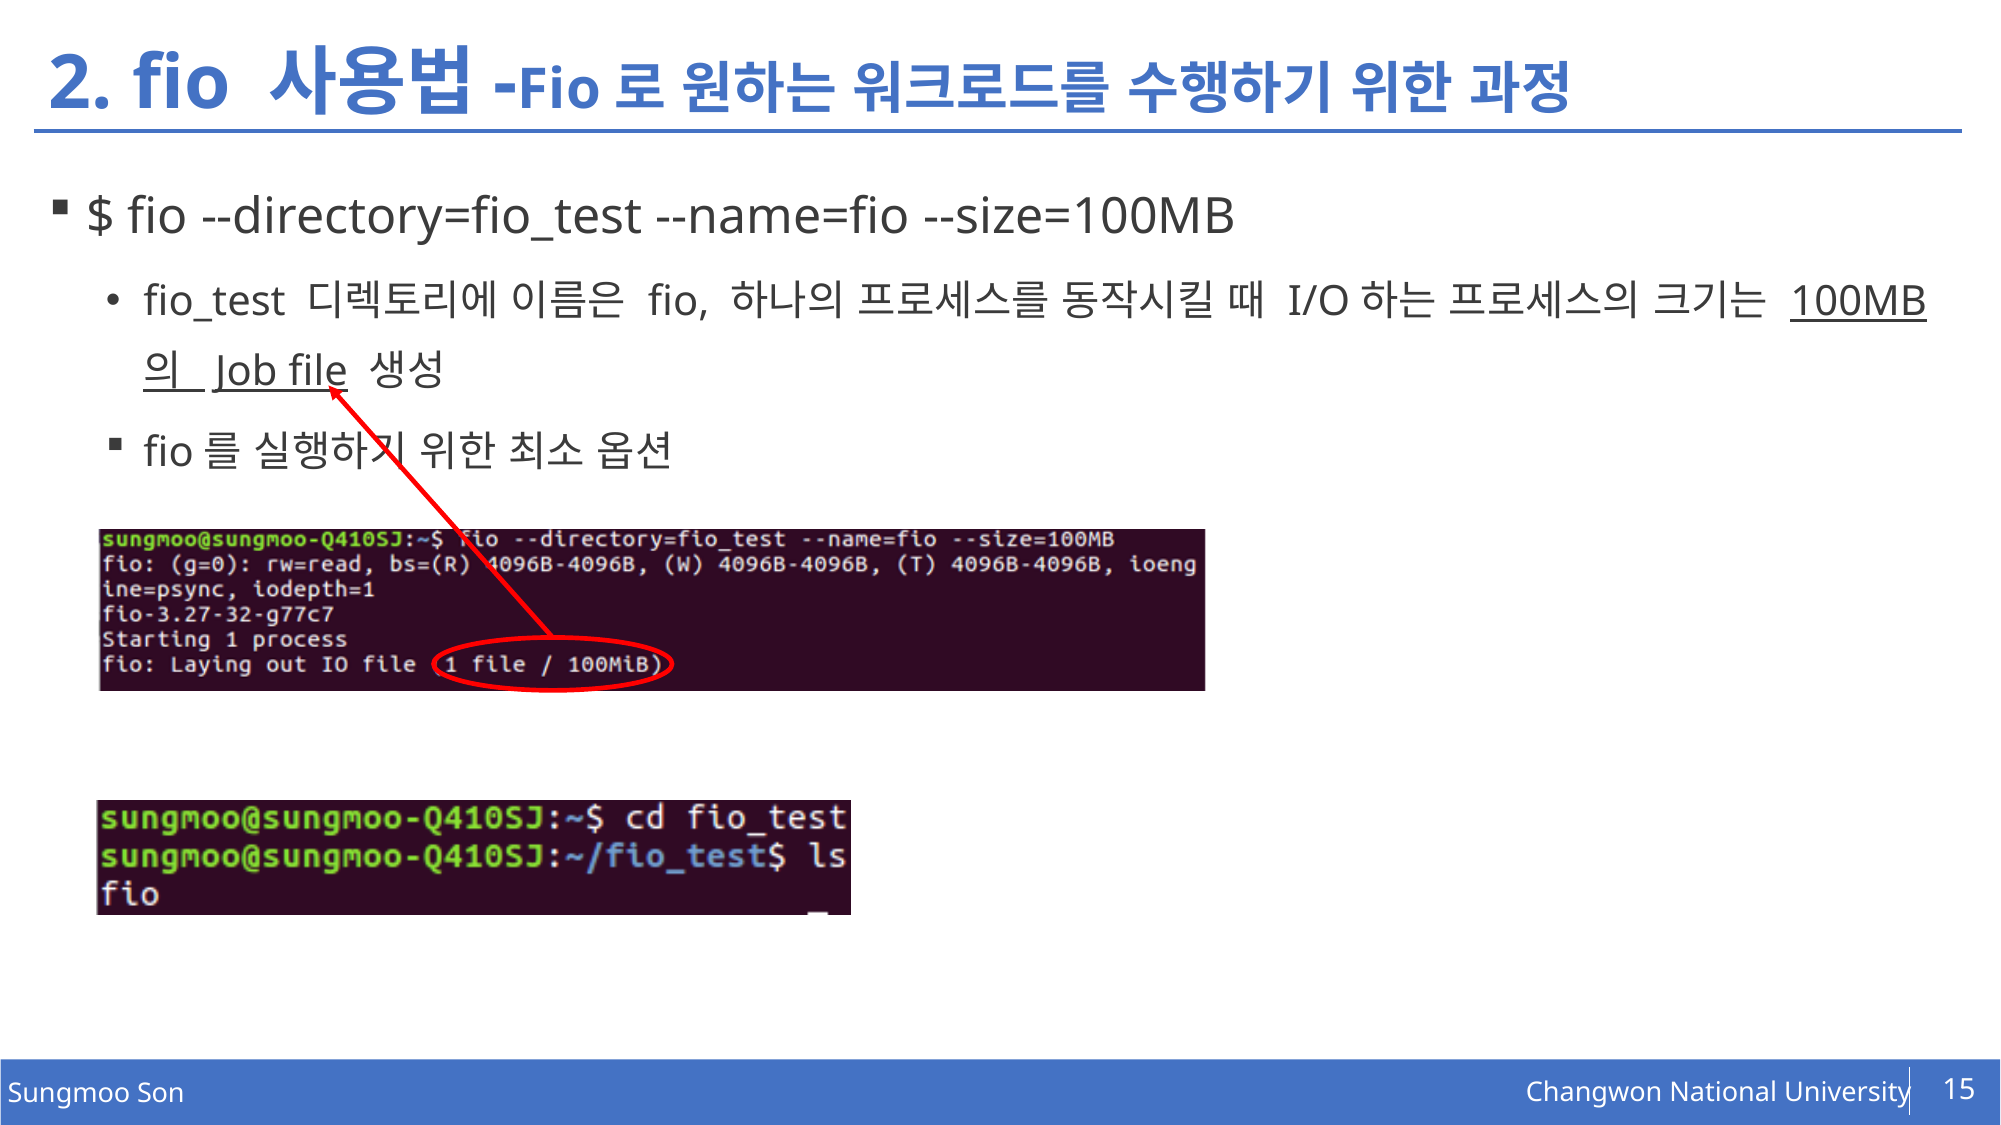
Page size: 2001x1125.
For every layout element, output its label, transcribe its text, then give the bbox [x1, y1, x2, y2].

list $ fio --directory=fio_test --name=fio --size=100MB fio_test 디렉토리에 이름은 fio, 하나의 프로세스를 동작시킬 때 I/O하는 프로세스의 크기는 100MB의 Job file 생성 fio를 실행하기 위한 최소 옵션 [33, 152, 1963, 997]
picture [96, 800, 851, 915]
picture [96, 529, 1207, 691]
title 2. fio 사용법-Fio로 원하는 워크로드를 수행하기 위한 과정 [33, 27, 1963, 143]
slide_number 15 [1922, 1060, 1996, 1121]
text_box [328, 385, 553, 638]
